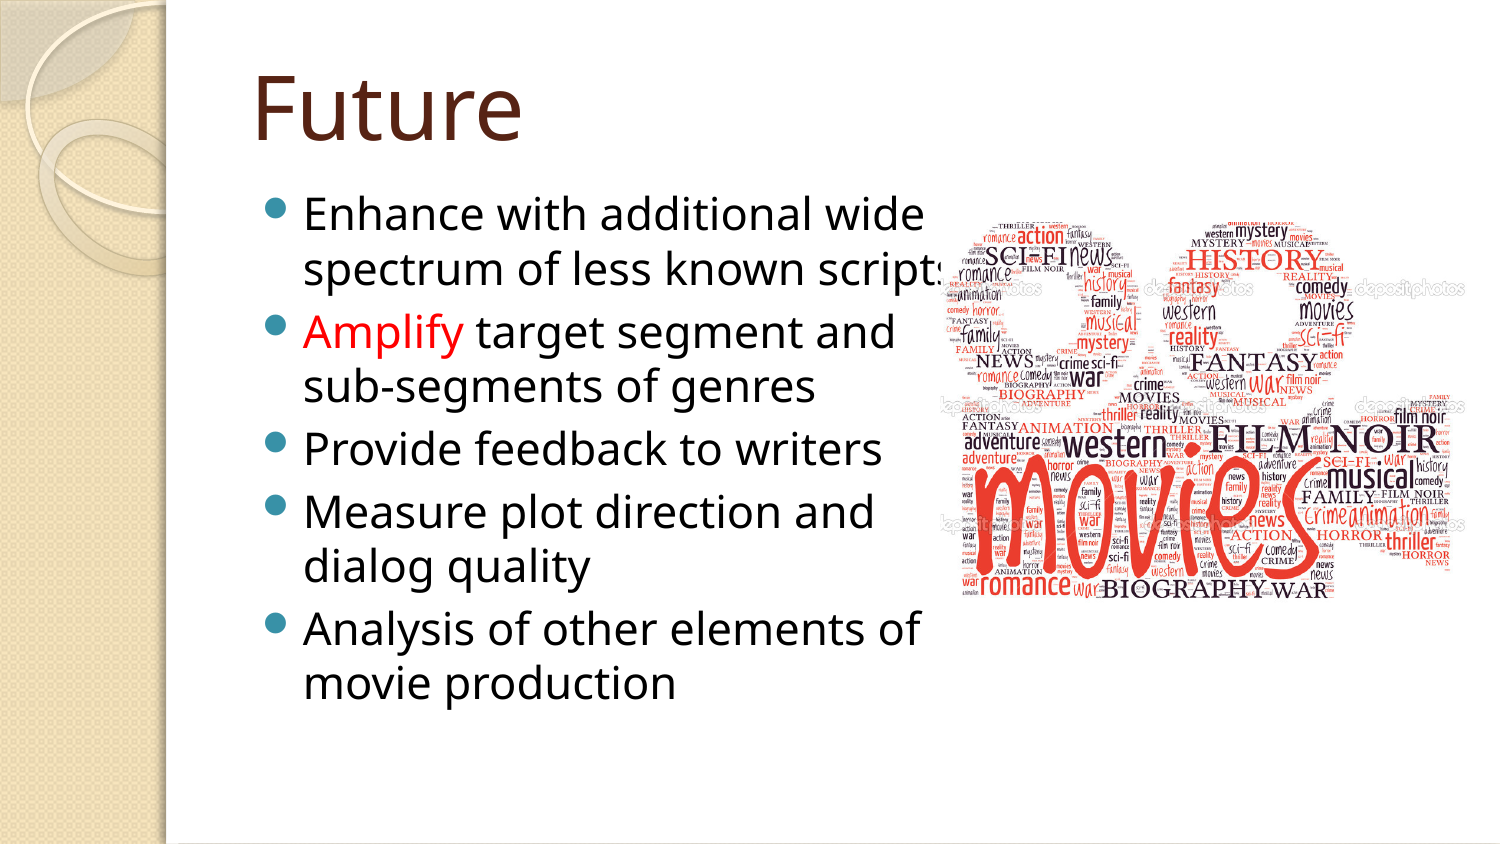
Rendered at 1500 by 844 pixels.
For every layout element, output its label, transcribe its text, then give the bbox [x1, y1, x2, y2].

title Future [235, 33, 1466, 175]
list Enhance with additional wide spectrum of less known scripts Amplify target segment and sub-segments of genres Provide feedback to writers Measure plot direction and dialog quality Analysis of other elements of movie production [235, 178, 975, 769]
picture [940, 221, 1471, 605]
